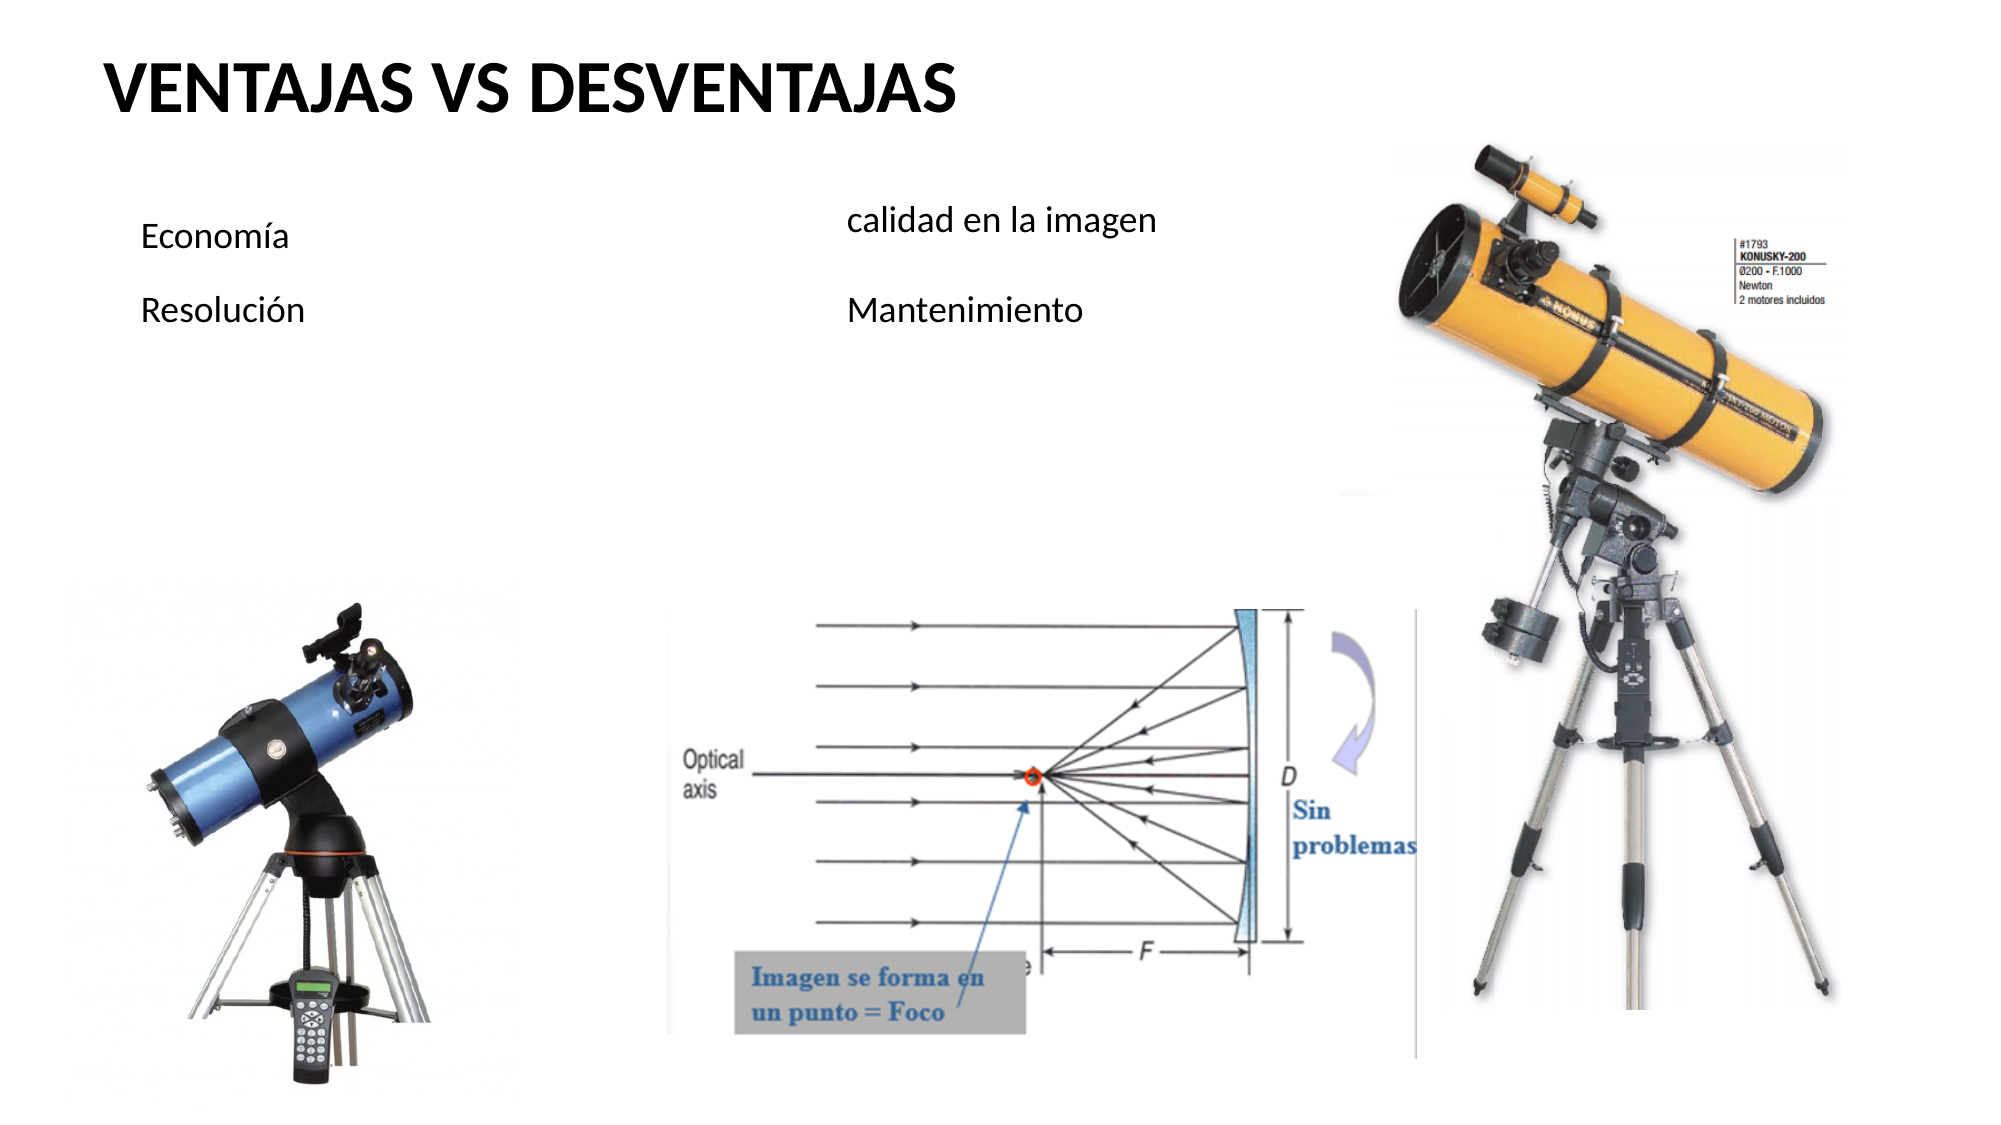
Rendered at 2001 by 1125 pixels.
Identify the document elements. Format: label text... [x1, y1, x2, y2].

text_box VENTAJAS VS DESVENTAJAS [88, 29, 1024, 135]
text_box calidad en la imagen Mantenimiento [832, 187, 1173, 338]
picture [29, 581, 556, 1109]
text_box Economía Resolución [126, 203, 832, 338]
picture [667, 115, 1862, 1059]
